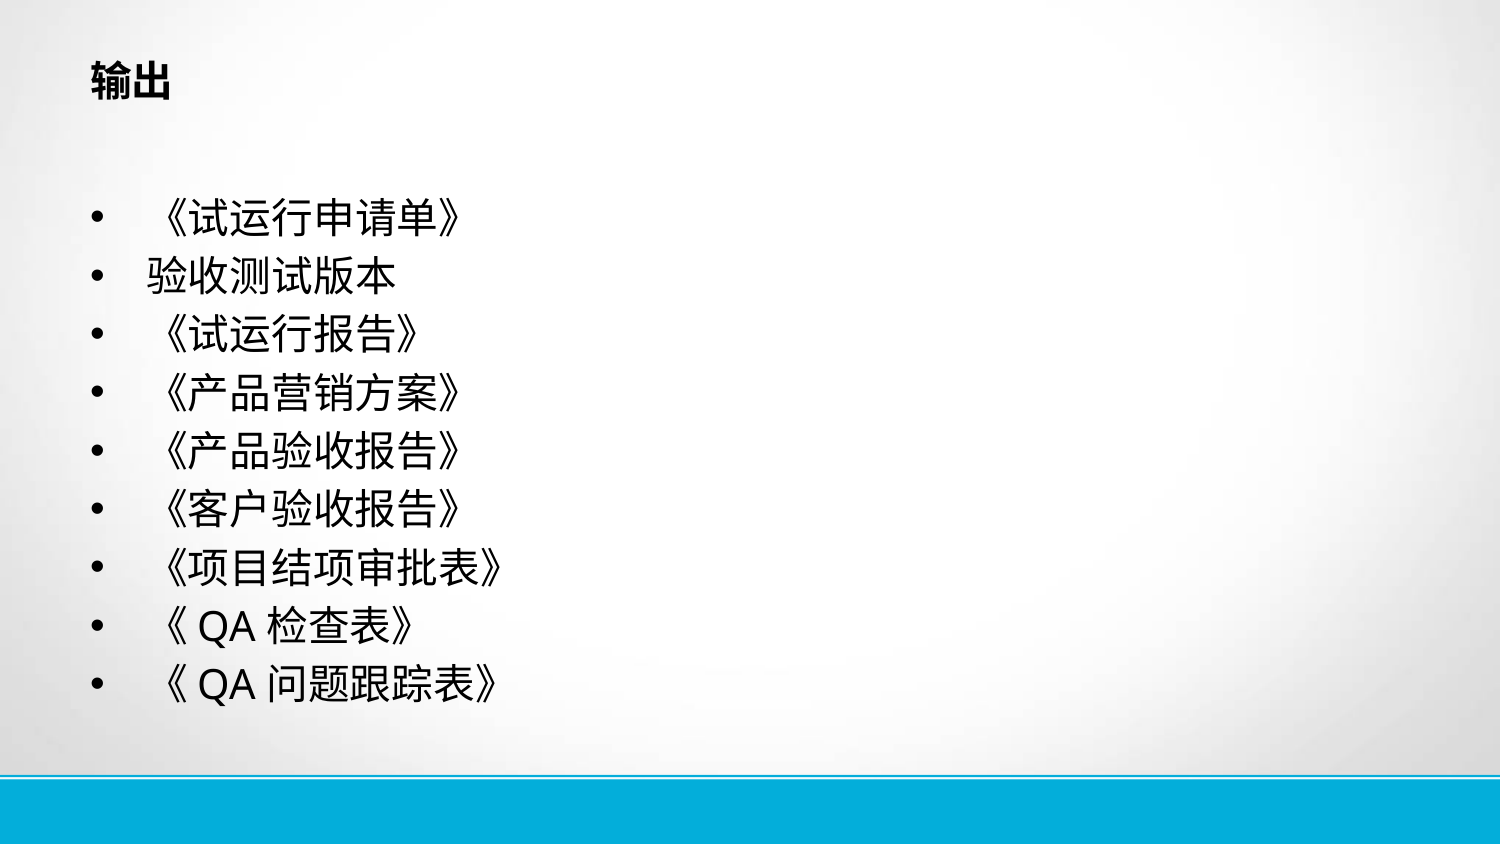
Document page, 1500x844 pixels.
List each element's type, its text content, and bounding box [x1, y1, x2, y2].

list 《试运行申请单》 验收测试版本 《试运行报告》 《产品营销方案》 《产品验收报告》 《客户验收报告》 《项目结项审批表》 《QA检查表》 《QA问题跟踪表》 [75, 183, 1425, 741]
title 输出 [75, 33, 1425, 127]
picture [0, 0, 1500, 774]
